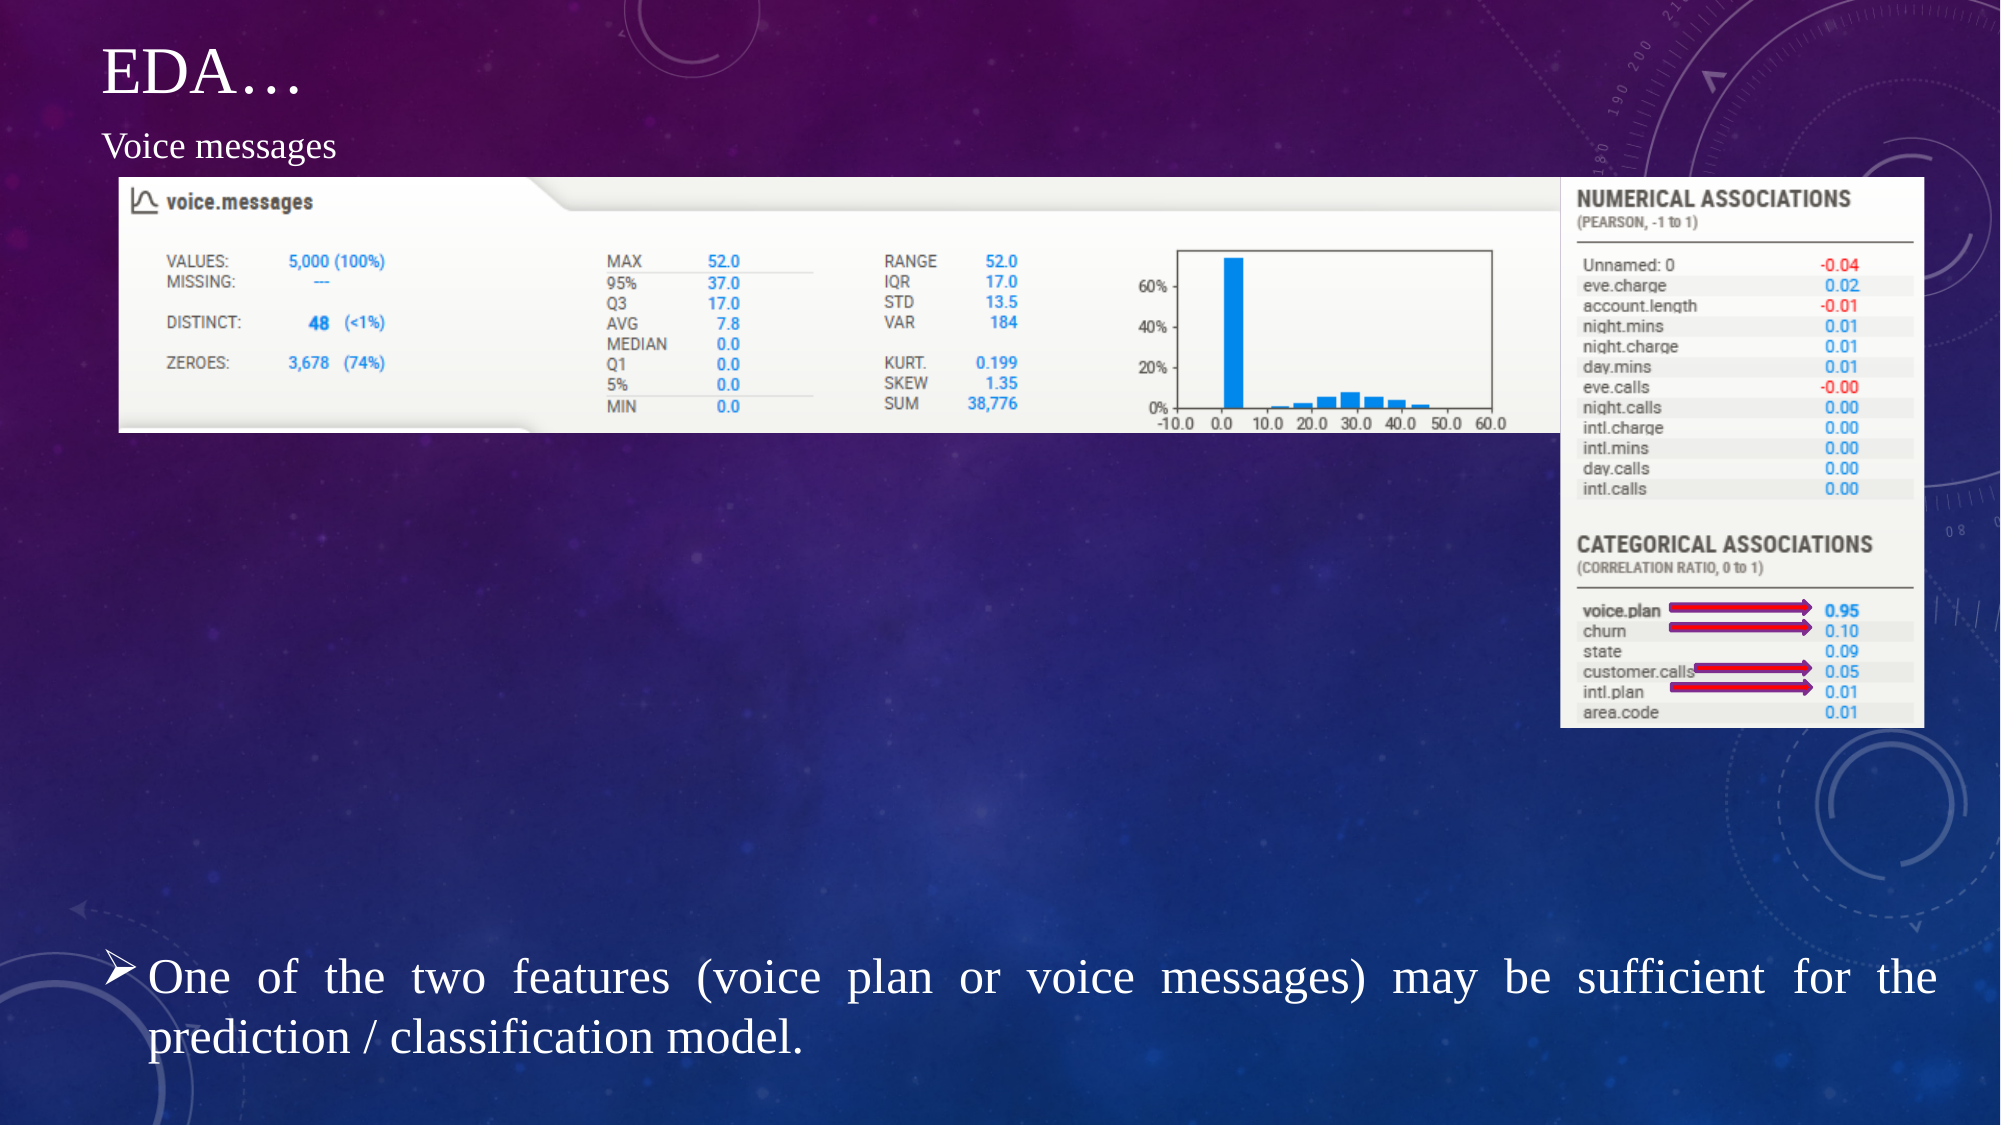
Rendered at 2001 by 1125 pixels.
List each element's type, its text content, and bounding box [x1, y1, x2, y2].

text_box One of the two features (voice plan or voice messages) may be sufficient for the prediction / classification model. [86, 936, 1953, 1072]
text_box Voice messages [86, 114, 415, 174]
text_box EDA… [86, 19, 1876, 114]
picture [0, 0, 2001, 1125]
